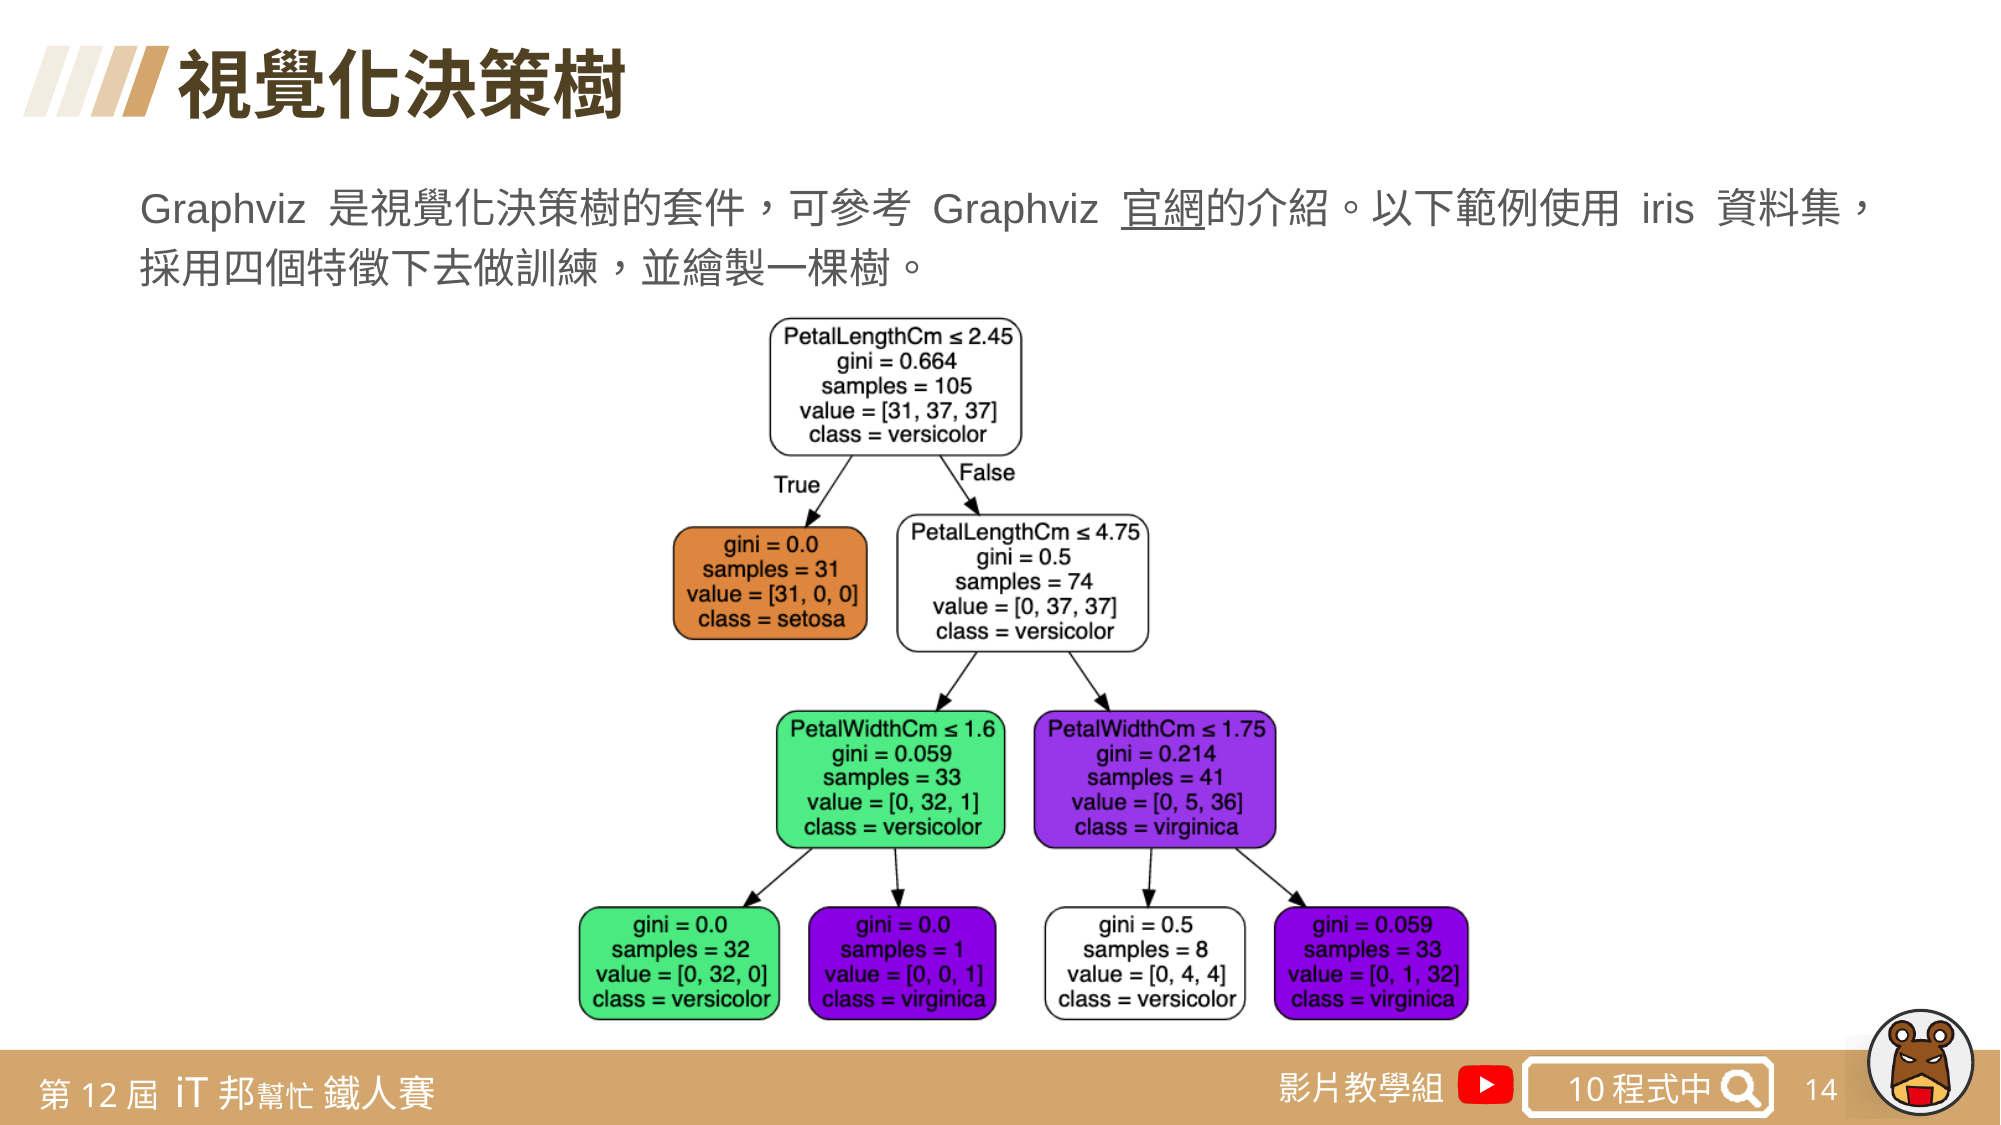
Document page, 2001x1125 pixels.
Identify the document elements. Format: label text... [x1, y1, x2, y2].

text_box Graphviz 是視覺化決策樹的套件，可參考 Graphviz 官網的介紹。以下範例使用 iris 資料集，採用四個特徵下去做訓練，並繪製一棵樹。 [125, 174, 1871, 300]
picture [1871, 1012, 1971, 1112]
list 視覺化決策樹 [162, 40, 1691, 138]
picture [573, 306, 1774, 1125]
